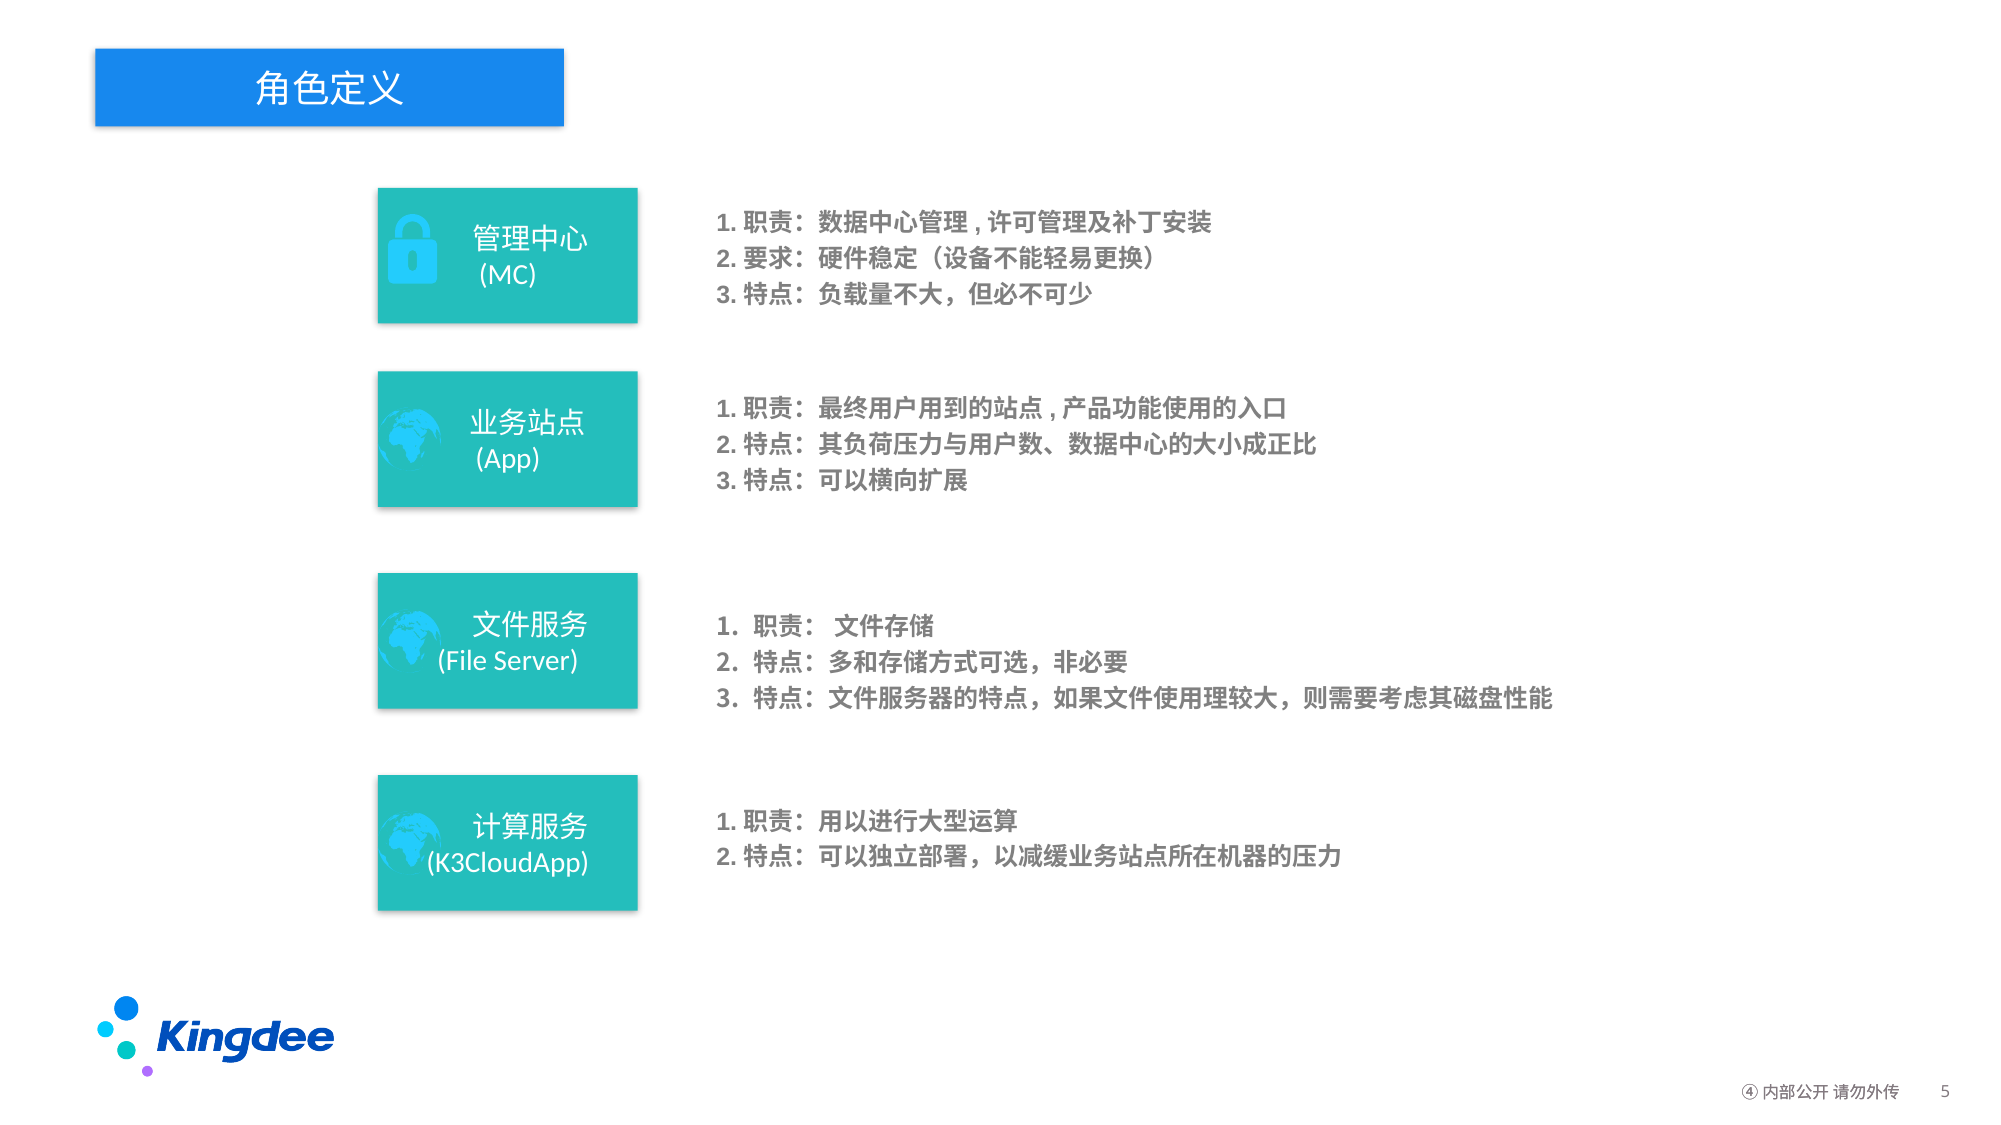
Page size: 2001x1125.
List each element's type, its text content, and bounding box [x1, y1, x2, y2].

text_box 1.职责：最终用户用到的站点,产品功能使用的入口 2.特点：其负荷压力与用户数、数据中心的大小成正比 3.特点：可以横向扩展 [701, 379, 1702, 502]
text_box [377, 371, 639, 508]
text_box 1.职责：数据中心管理,许可管理及补丁安装 2.要求：硬件稳定（设备不能轻易更换） 3.特点：负载量不大，但必不可少 [701, 193, 1496, 316]
picture [97, 995, 334, 1077]
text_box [377, 572, 639, 709]
text_box 1.职责：用以进行大型运算 2.特点：可以独立部署，以减缓业务站点所在机器的压力 [701, 791, 1702, 879]
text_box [377, 187, 639, 324]
text_box 角色定义 [94, 48, 565, 127]
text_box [377, 774, 639, 911]
text_box 职责： 文件存储 特点：多和存储方式可选，非必要 特点：文件服务器的特点，如果文件使用理较大，则需要考虑其磁盘性能 [701, 597, 1702, 720]
